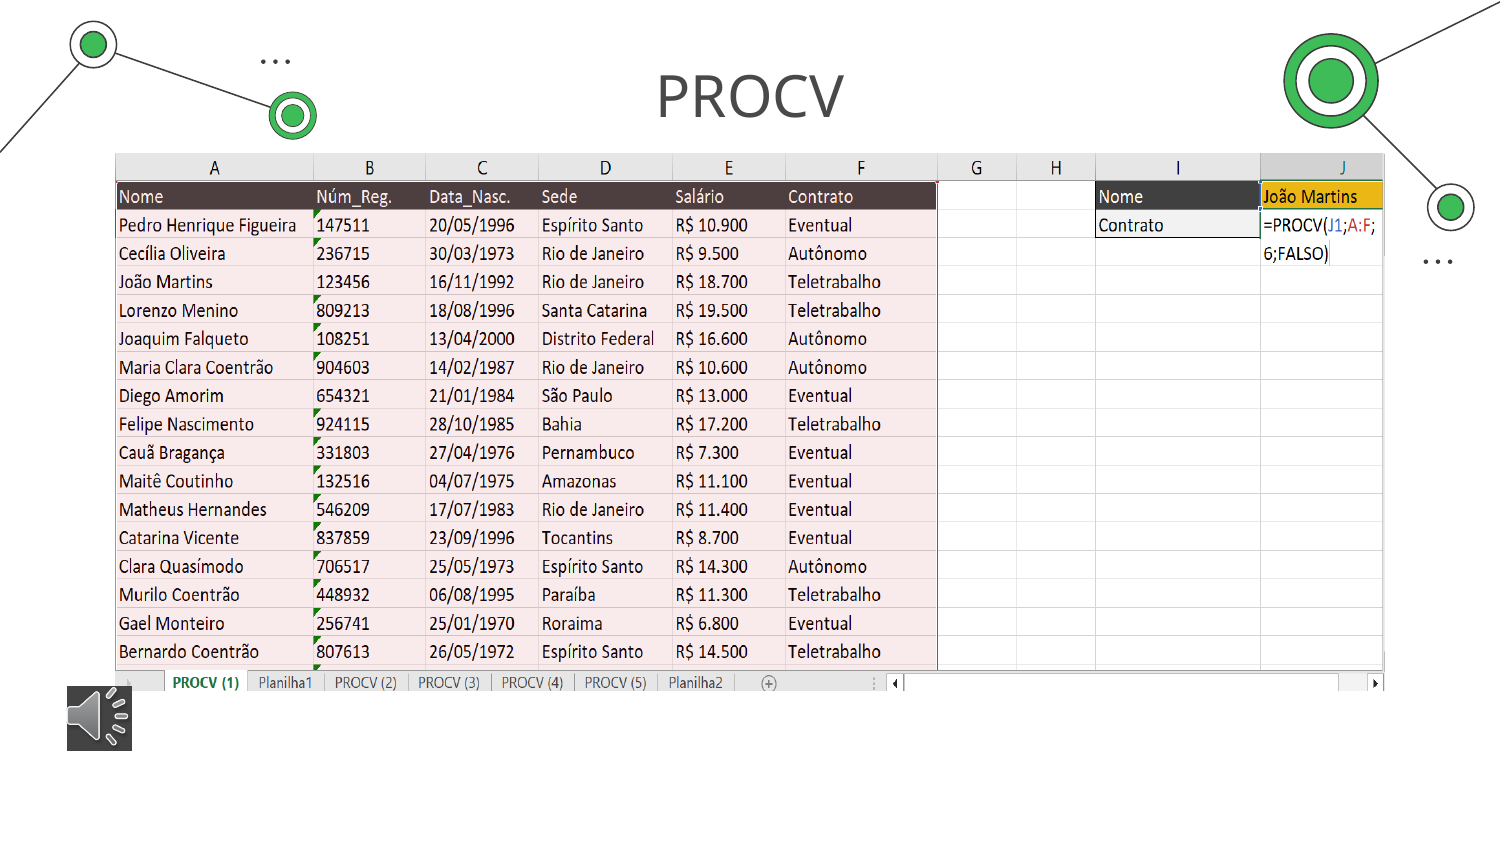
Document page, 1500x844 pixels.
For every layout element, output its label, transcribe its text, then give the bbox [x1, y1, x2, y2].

picture [65, 152, 1385, 752]
title PROCV [257, 43, 1243, 142]
